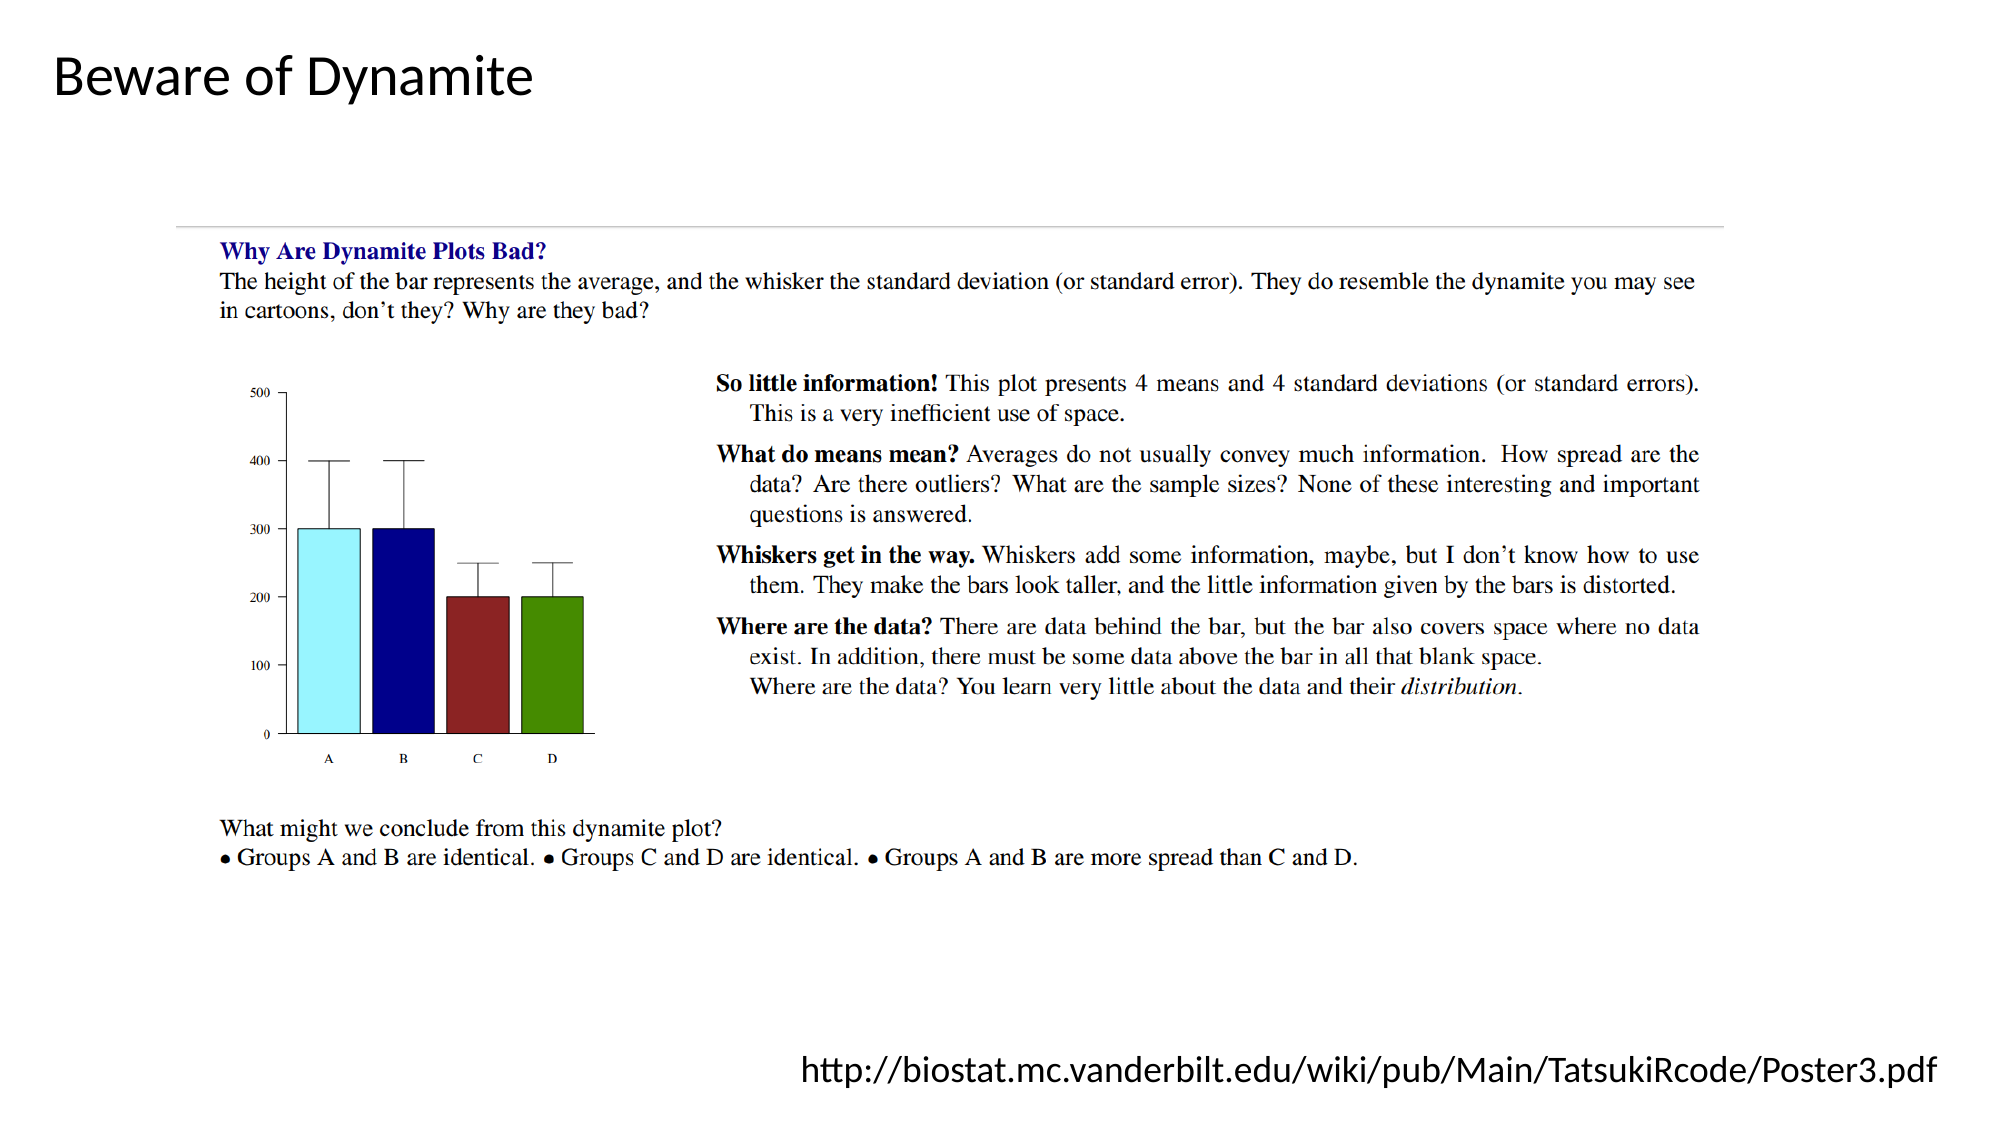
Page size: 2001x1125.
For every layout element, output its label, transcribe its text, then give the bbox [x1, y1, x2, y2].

text_box Beware of Dynamite [38, 29, 550, 115]
text_box http://biostat.mc.vanderbilt.edu/wiki/pub/Main/TatsukiRcode/Poster3.pdf [785, 1037, 2000, 1098]
picture [176, 226, 1724, 902]
